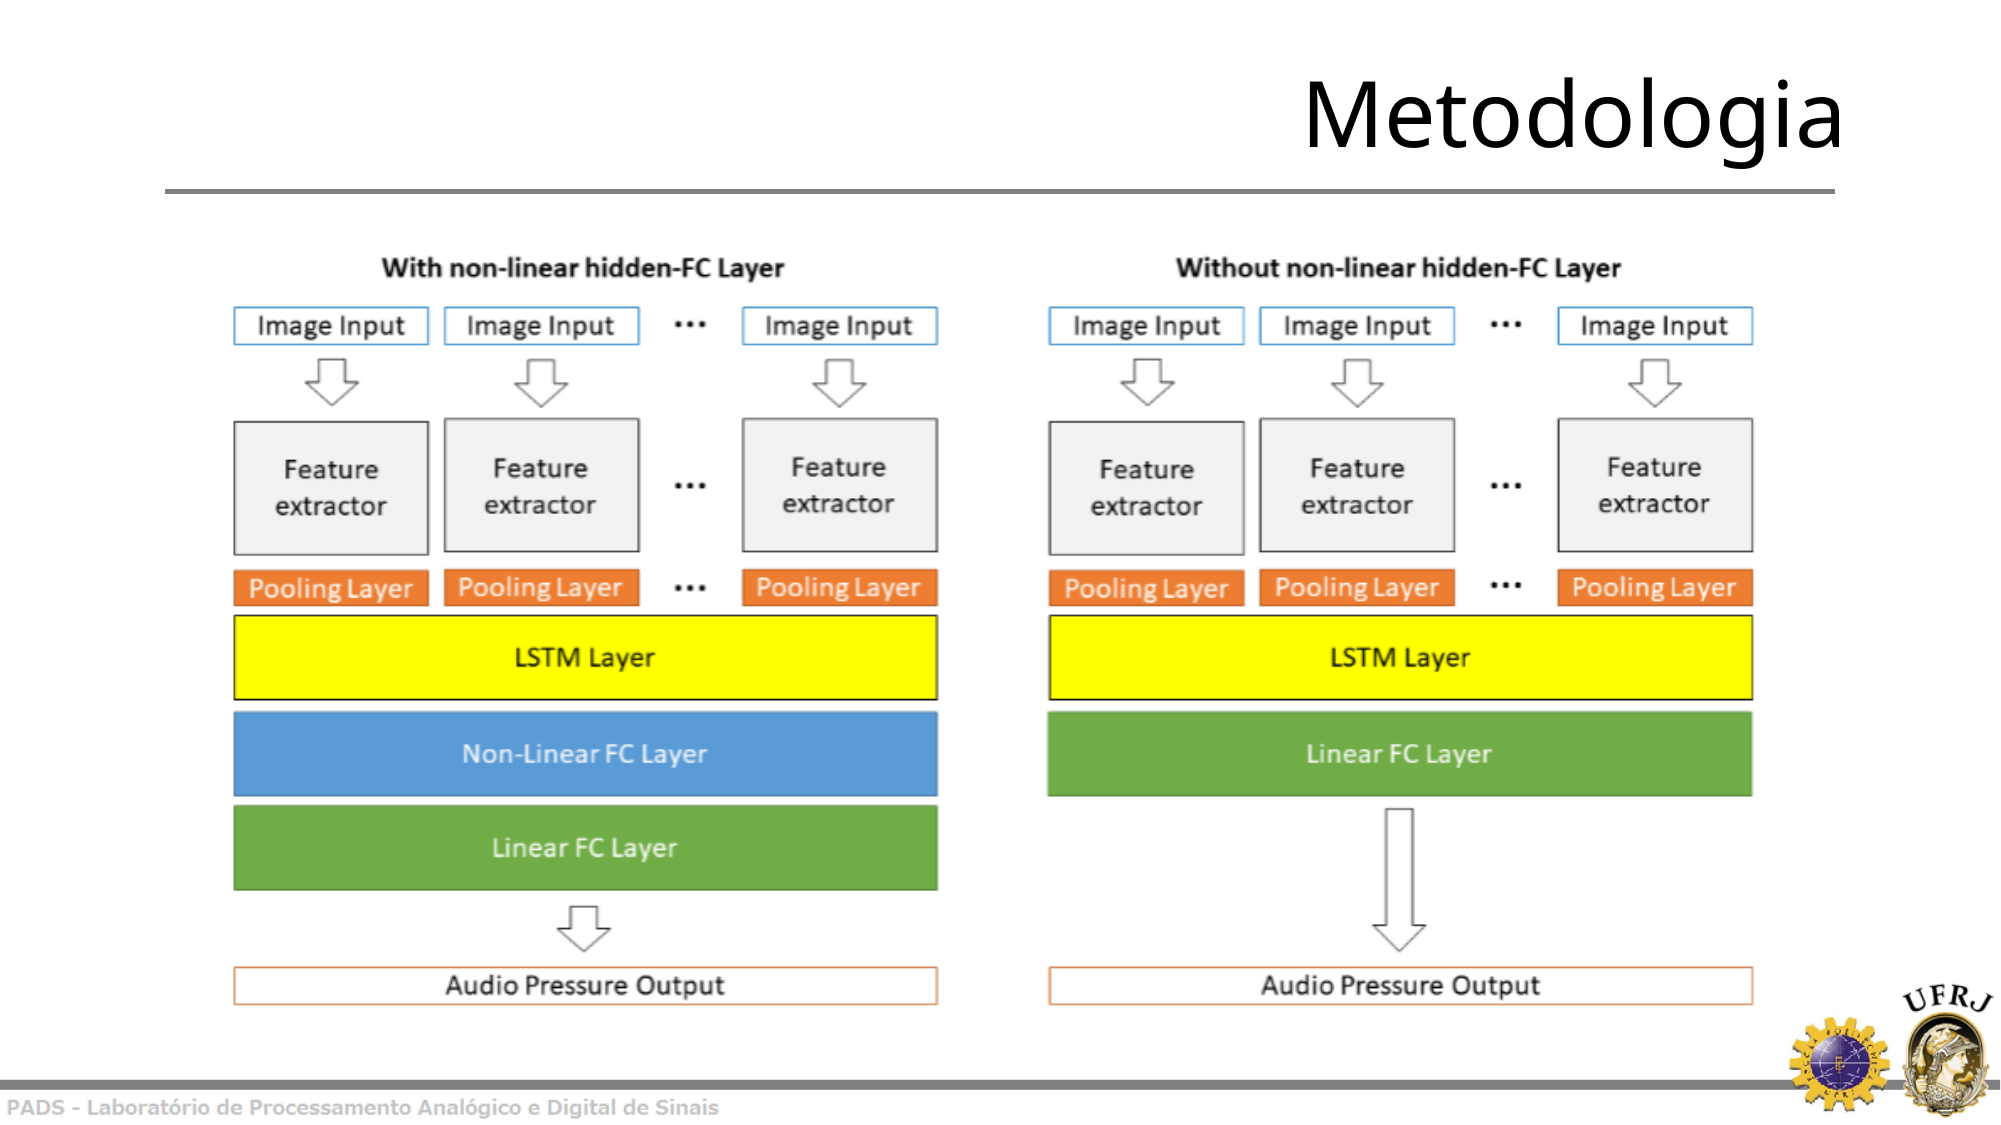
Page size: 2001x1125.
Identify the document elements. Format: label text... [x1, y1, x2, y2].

text_box Metodologia [137, 45, 1863, 191]
picture [0, 0, 2001, 1125]
